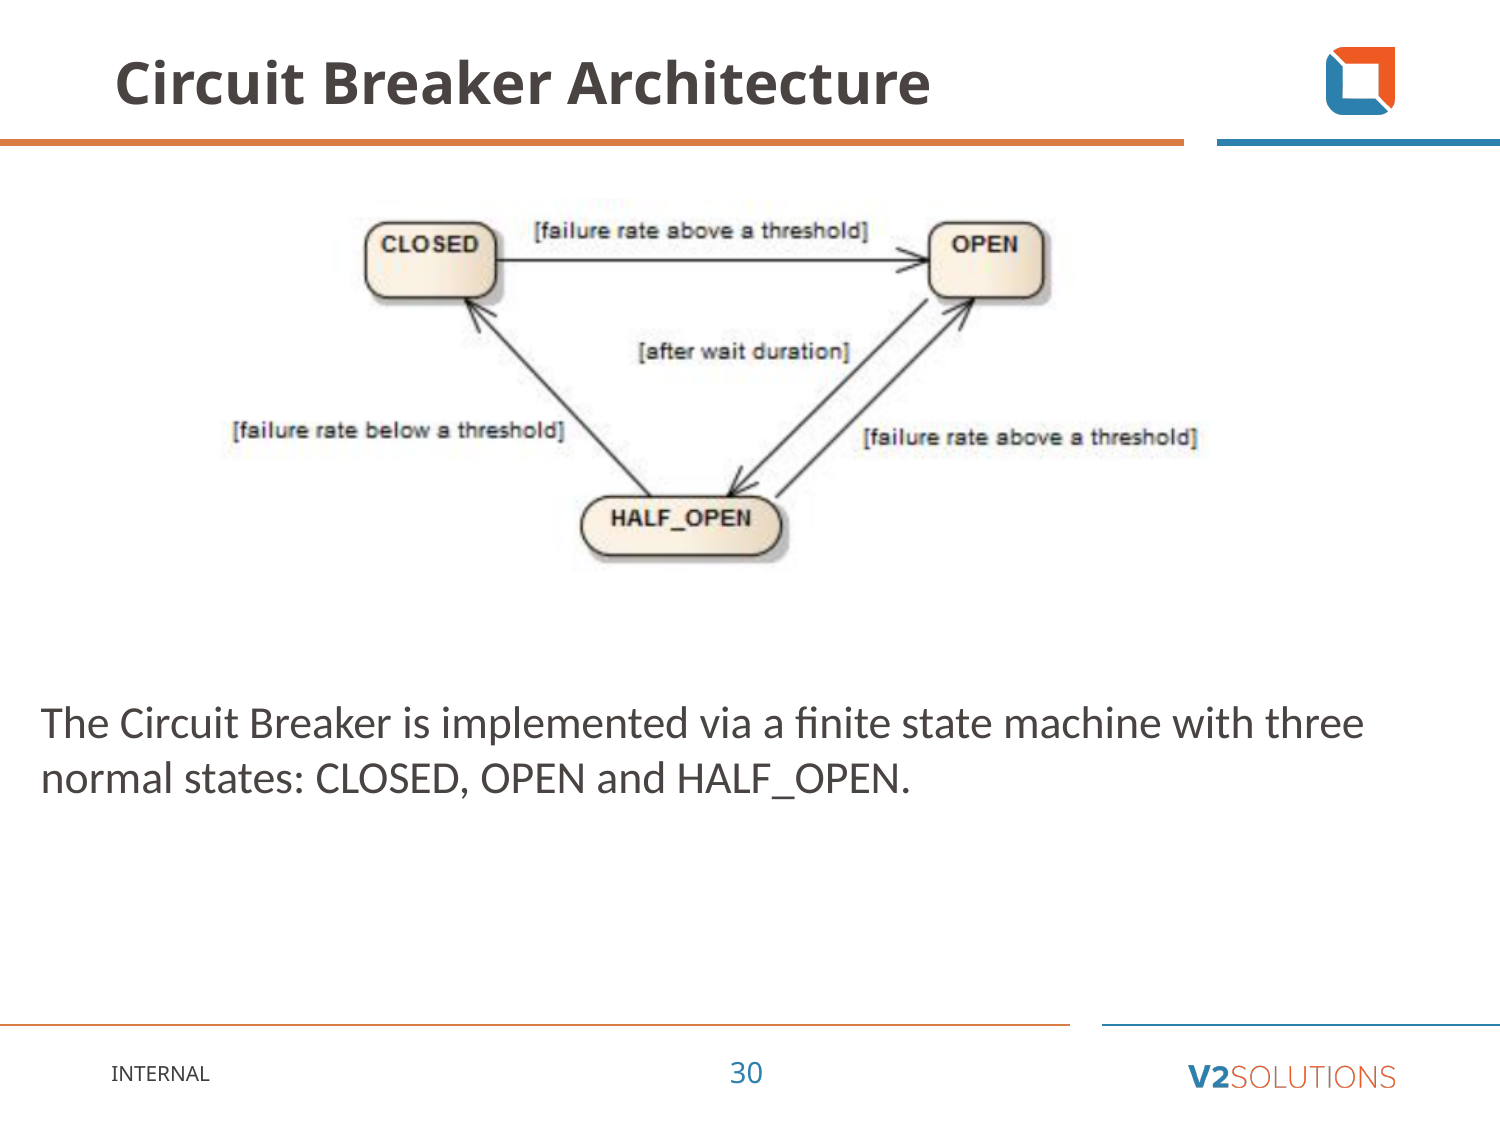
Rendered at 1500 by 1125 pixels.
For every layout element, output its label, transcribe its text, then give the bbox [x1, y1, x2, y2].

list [25, 182, 1475, 609]
title Circuit Breaker Architecture [99, 22, 1157, 140]
slide_number 30 [571, 1043, 922, 1104]
text_box The Circuit Breaker is implemented via a finite state machine with three normal states: CLOSED, OPEN and HALF_OPEN. [25, 685, 1475, 810]
picture [1188, 1065, 1395, 1088]
picture [1326, 47, 1395, 115]
